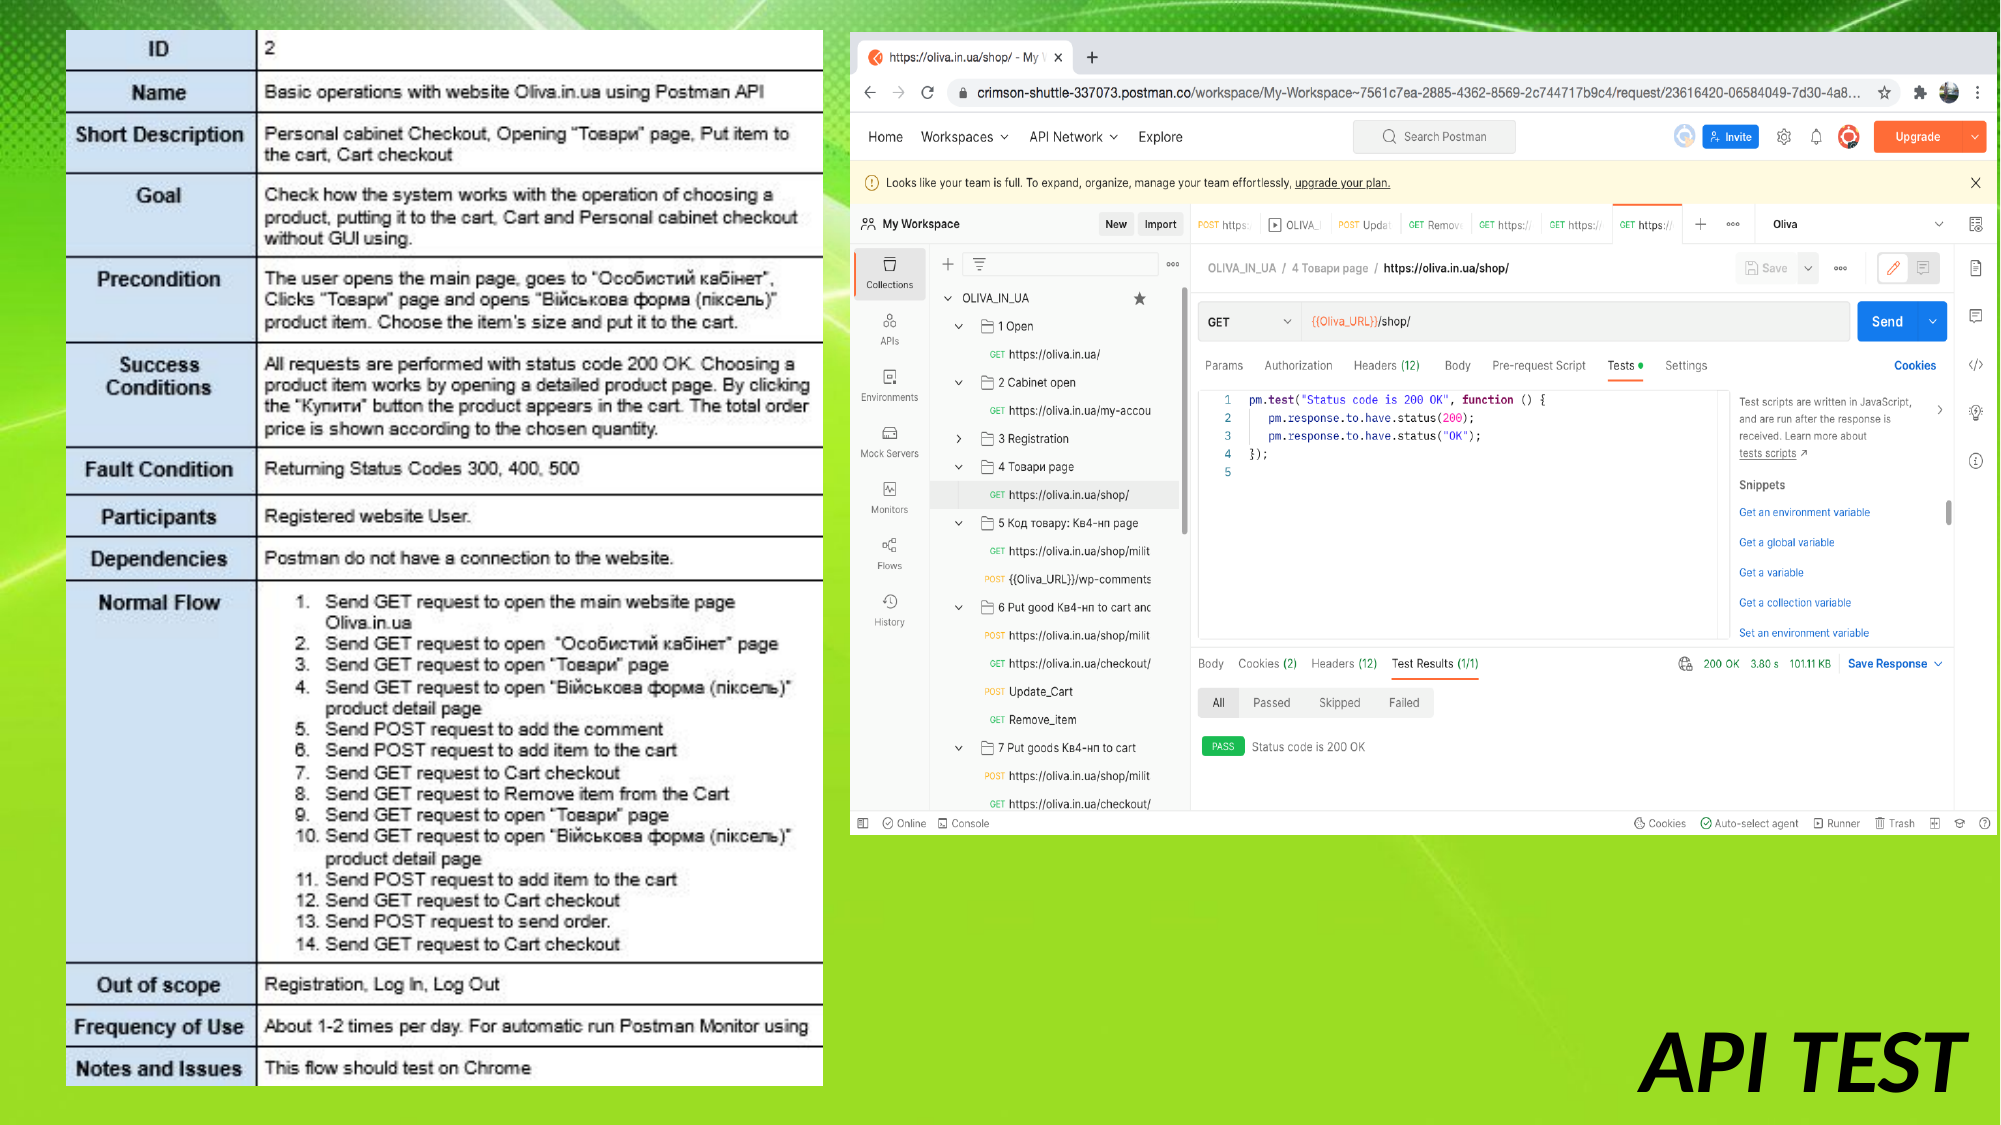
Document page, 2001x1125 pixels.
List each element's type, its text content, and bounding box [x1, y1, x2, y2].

picture [0, 0, 2001, 1125]
text_box API TEST [1625, 992, 2000, 1118]
